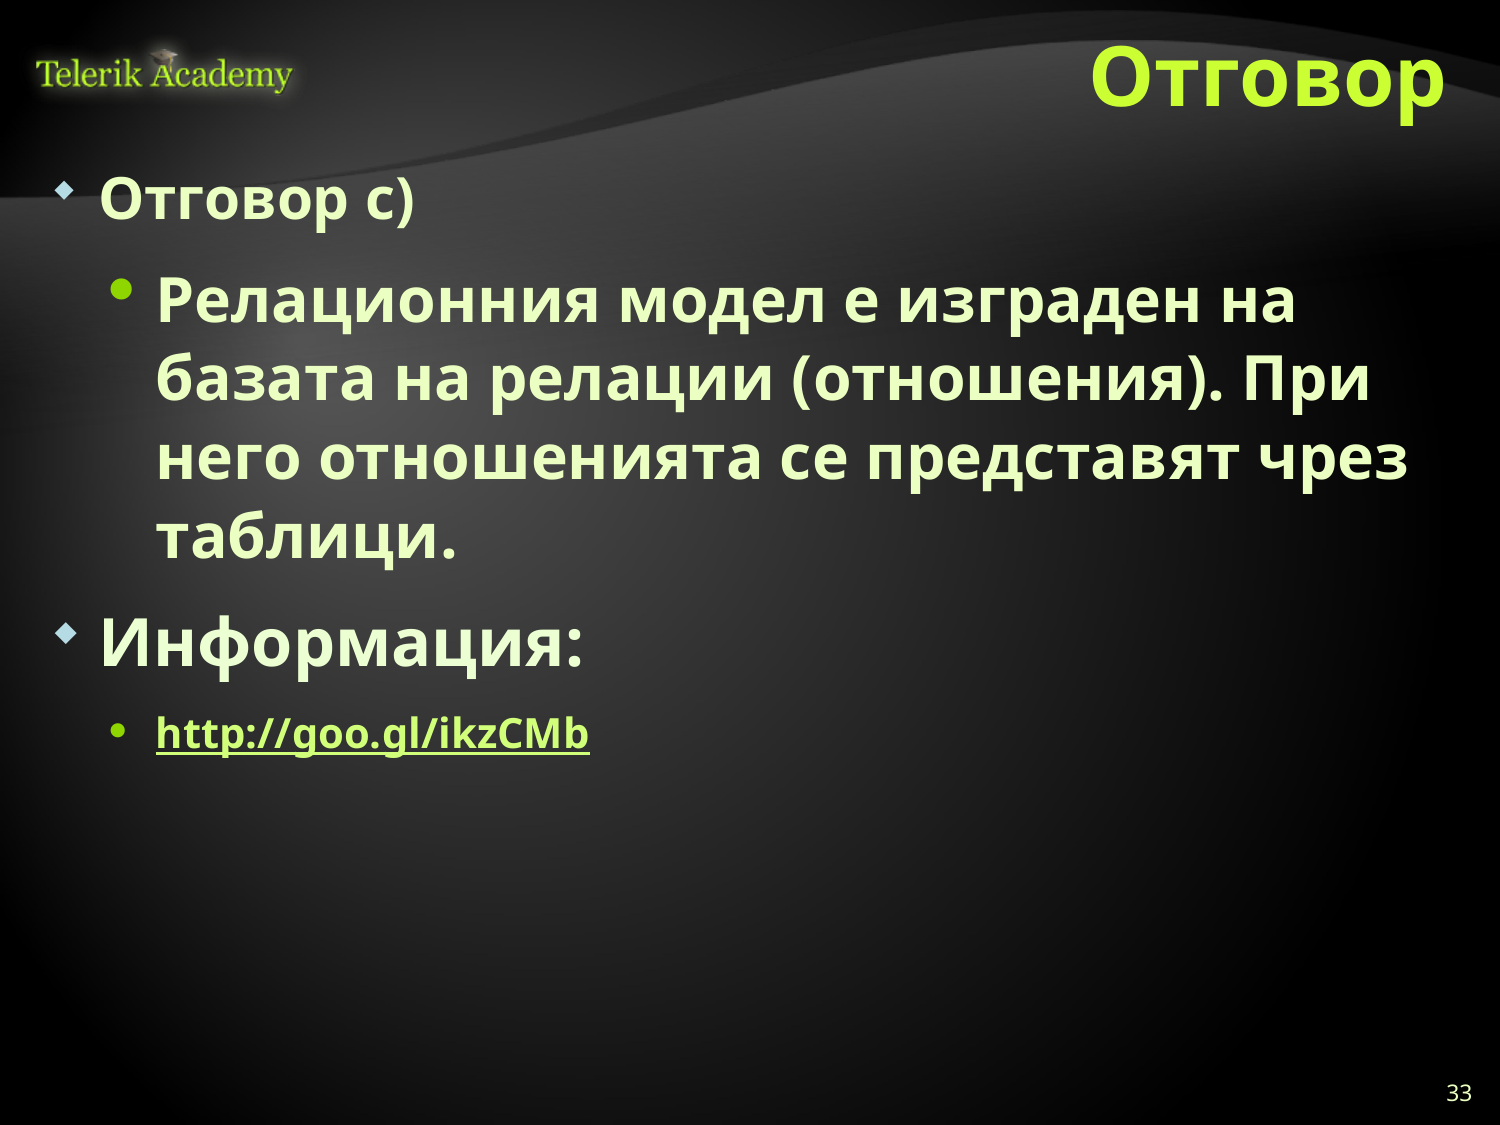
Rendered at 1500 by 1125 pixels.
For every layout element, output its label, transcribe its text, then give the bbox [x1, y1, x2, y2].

picture [0, 0, 1500, 1125]
title Отговор [300, 12, 1463, 149]
slide_number 33 [1412, 1074, 1488, 1113]
list Отговор c) Релационния модел е изграден на базата на релации (отношения). При него отношенията се представят чрез таблици. Информация: http://goo.gl/ikzCMb [37, 149, 1463, 1100]
